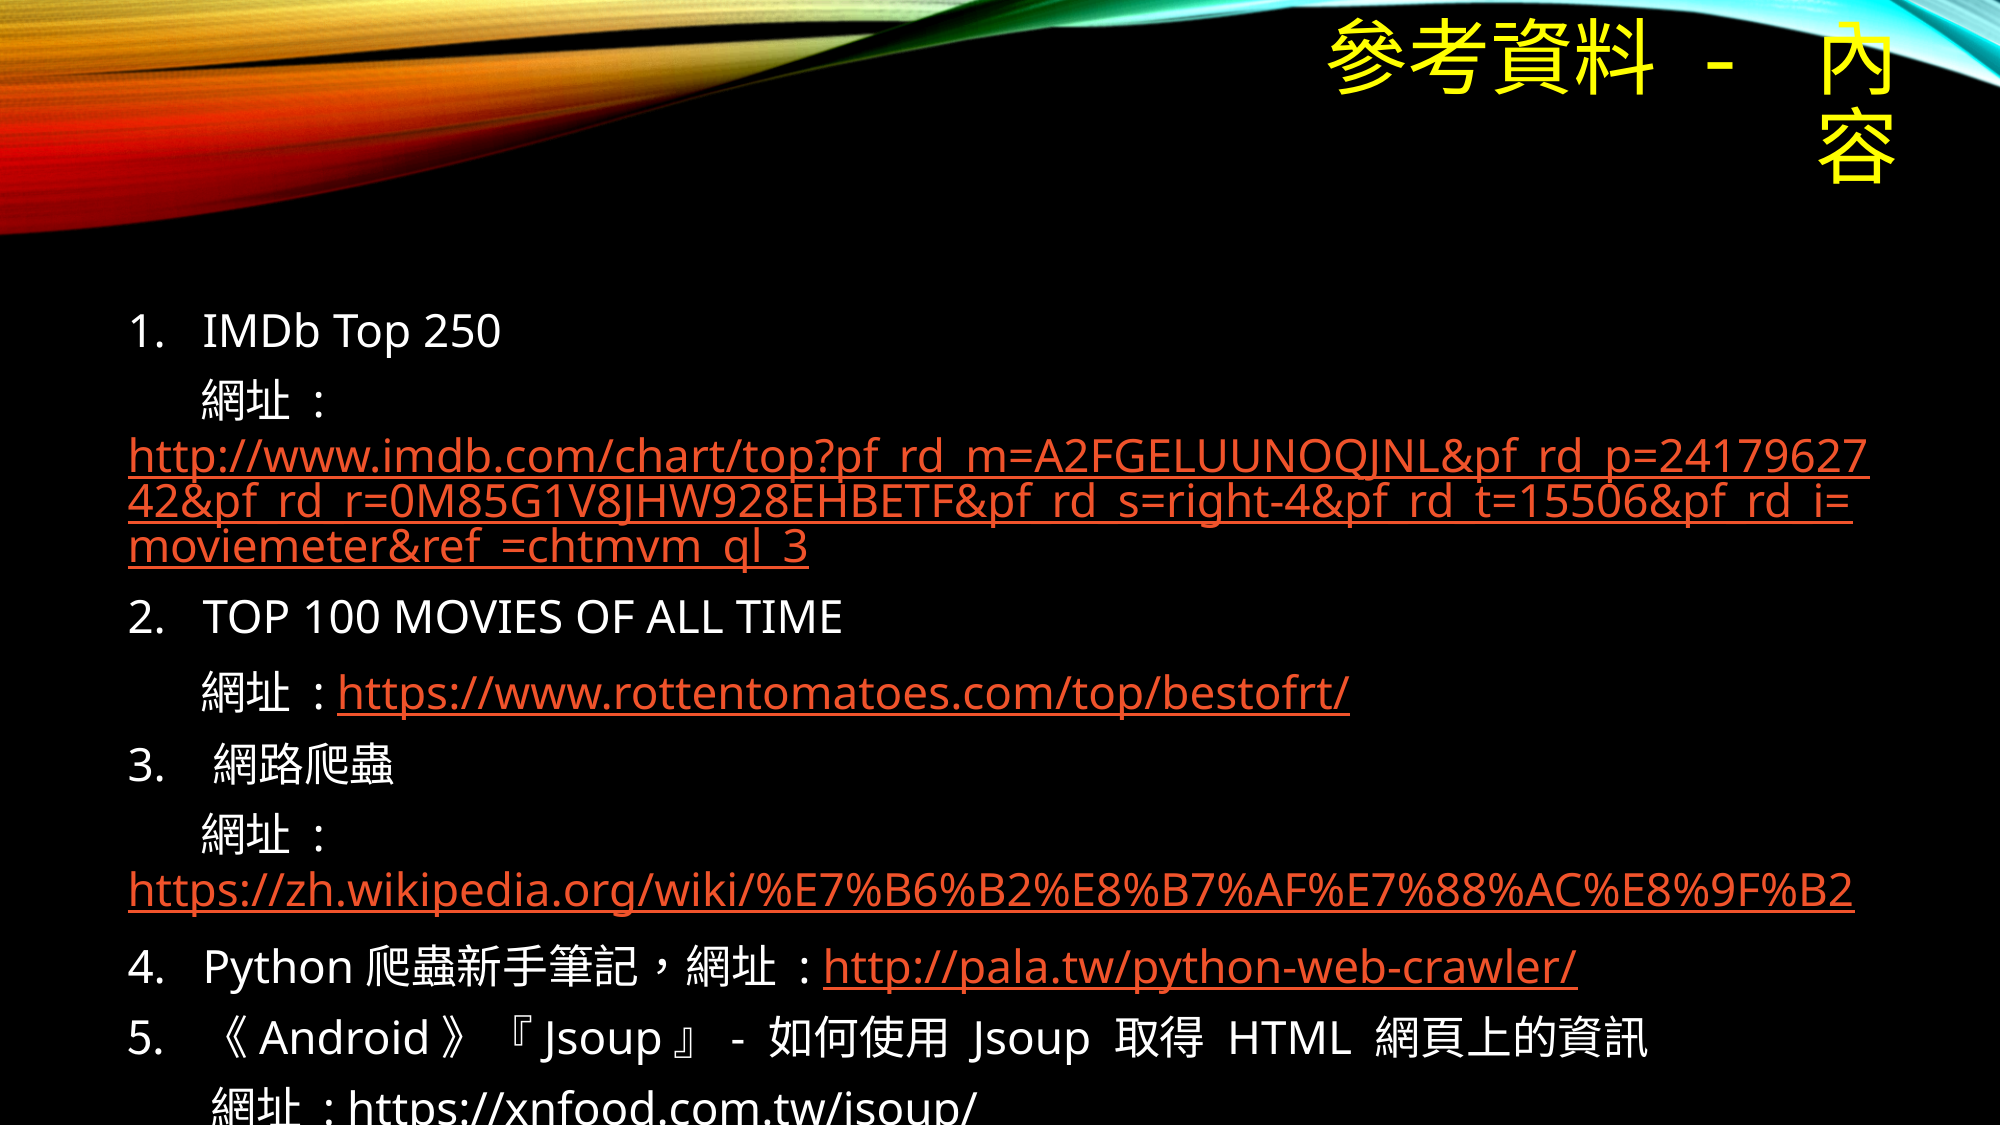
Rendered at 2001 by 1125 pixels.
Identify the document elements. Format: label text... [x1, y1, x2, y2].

title 參考資料 - 內容 [1254, 0, 1914, 213]
picture [0, 0, 2000, 237]
list IMDb Top 250 網址 : http://www.imdb.com/chart/top?pf_rd_m=A2FGELUUNOQJNL&pf_rd_p=2417962742&pf_rd_r=0M85G1V8JHW928EHBETF&pf_rd_s=right-4&pf_rd_t=15506&pf_rd_i=moviemeter&ref_=chtmvm_ql_3 TOP 100 MOVIES OF ALL TIME 網址 : https://www.rottentomatoes.com/top/bestofrt/ 3. 網路爬蟲 網址 : https://zh.wikipedia.org/wiki/%E7%B6%B2%E8%B7%AF%E7%88%AC%E8%9F%B2 Python爬蟲新手筆記，網址 : http://pala.tw/python-web-crawler/ 《Android》『Jsoup』- 如何使用 Jsoup 取得 HTML 網頁上的資訊 網址 : https://xnfood.com.tw/jsoup/ [112, 299, 1888, 1107]
